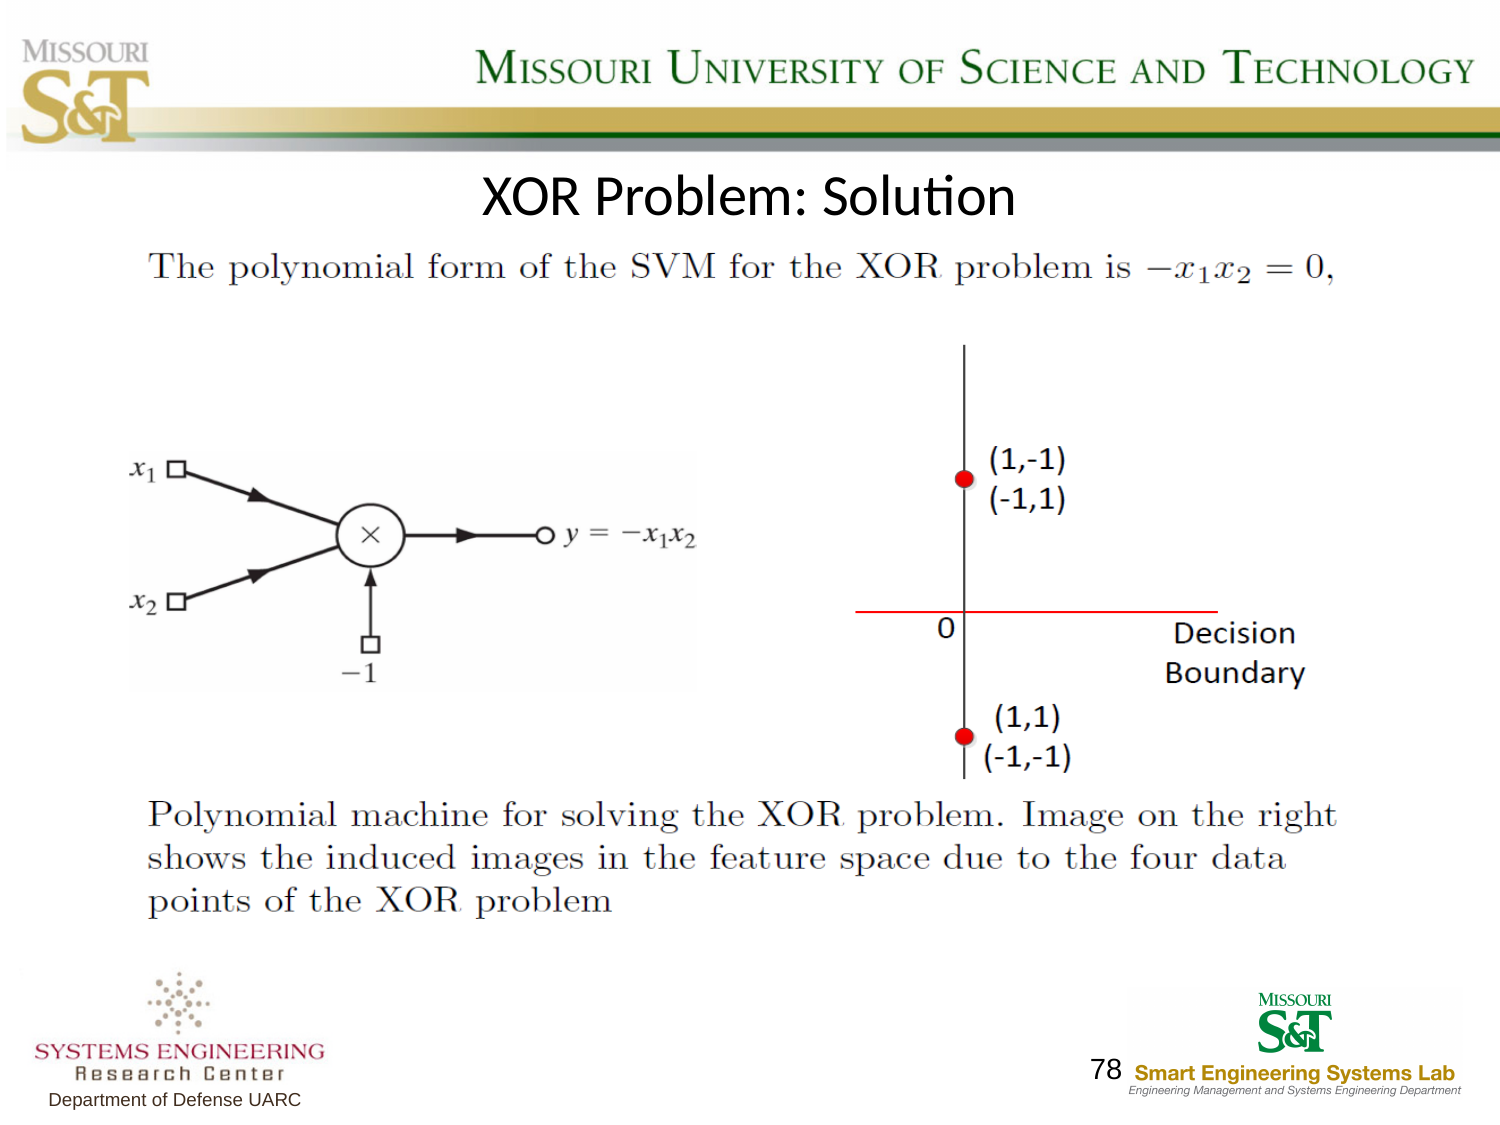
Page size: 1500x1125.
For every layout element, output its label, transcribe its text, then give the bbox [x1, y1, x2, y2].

title XOR Problem: Solution [75, 149, 1425, 225]
picture [74, 230, 1380, 943]
picture [6, 0, 1500, 171]
picture [1127, 987, 1463, 1100]
slide_number 78 [1074, 1042, 1425, 1103]
picture [19, 962, 338, 1088]
